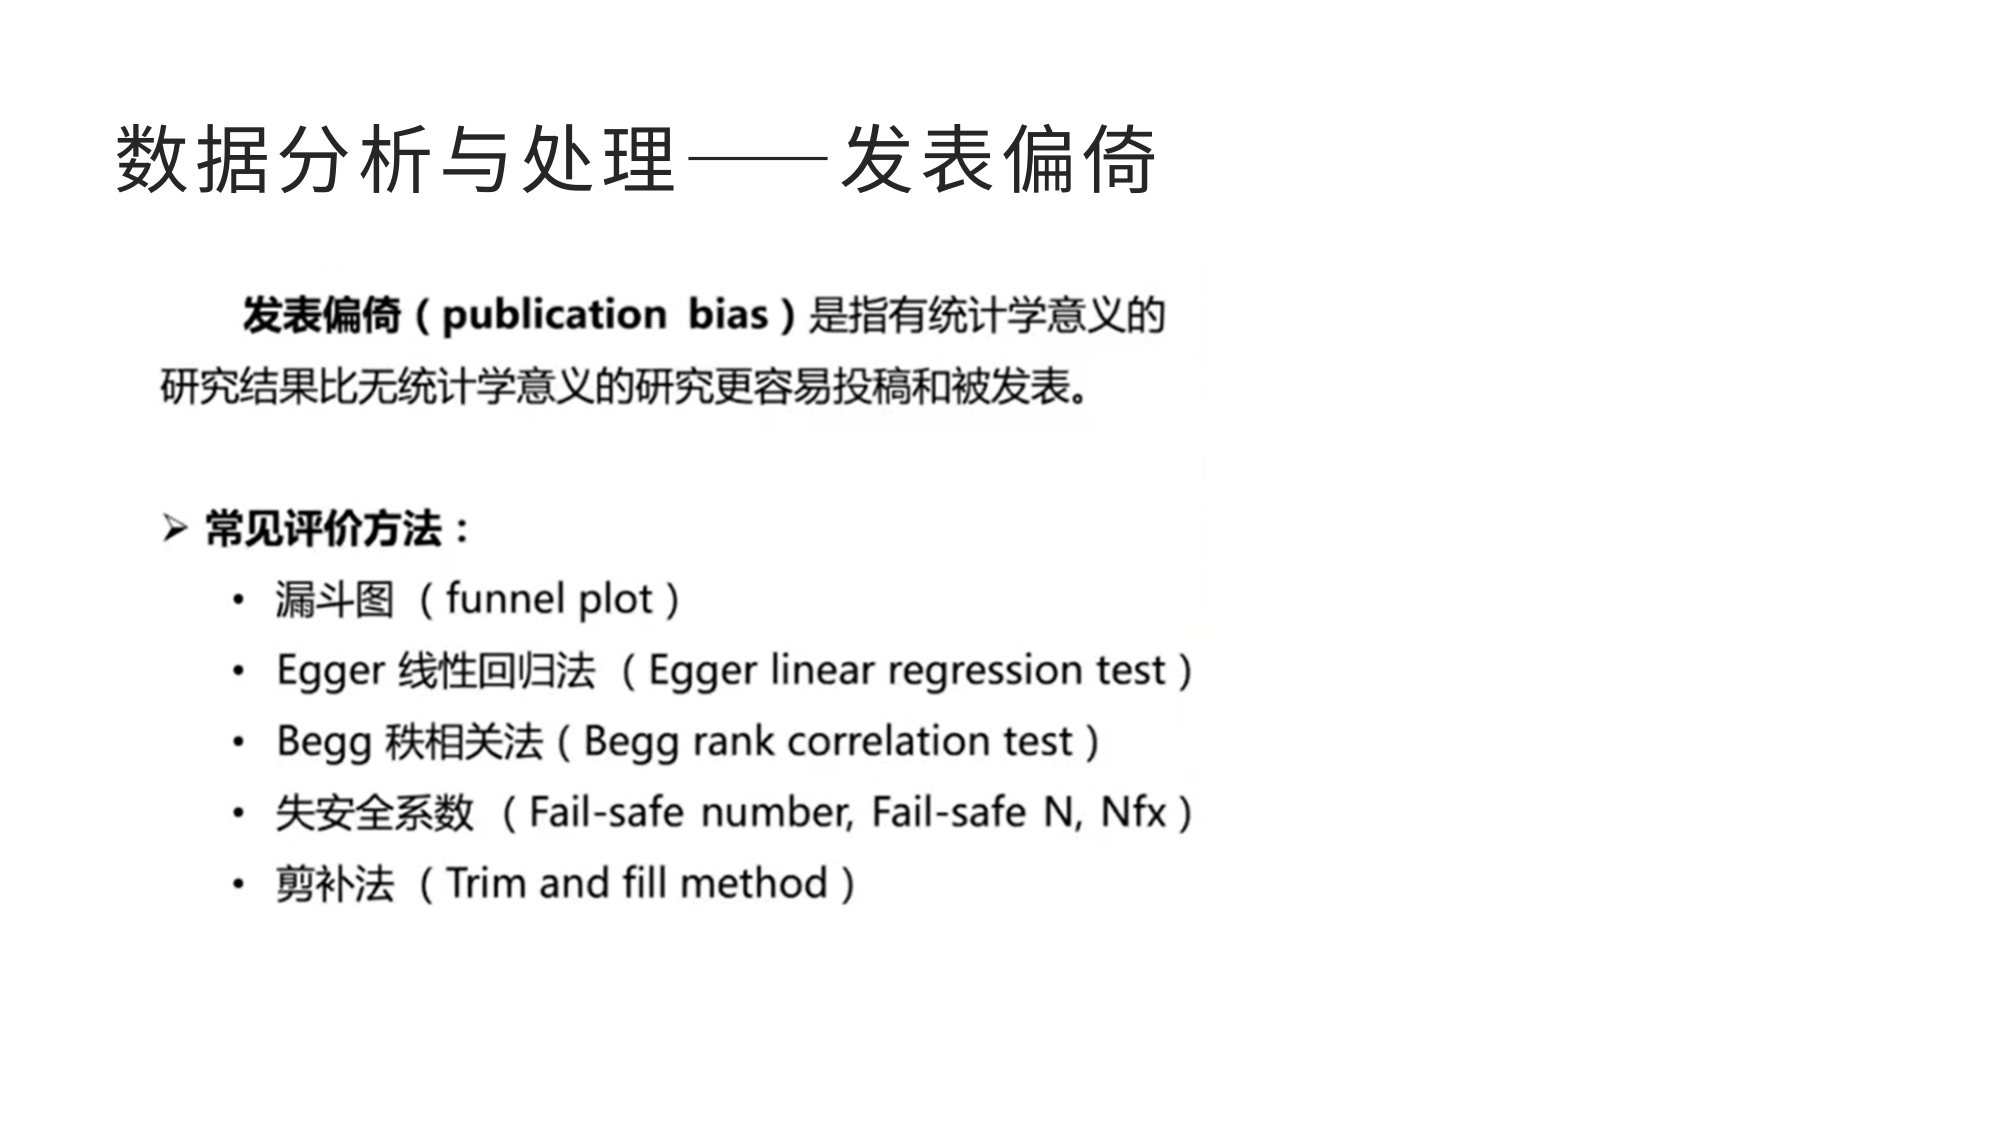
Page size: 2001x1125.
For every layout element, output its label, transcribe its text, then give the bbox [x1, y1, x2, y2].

picture [80, 260, 1207, 958]
title 数据分析与处理——发表偏倚 [99, 99, 1900, 216]
